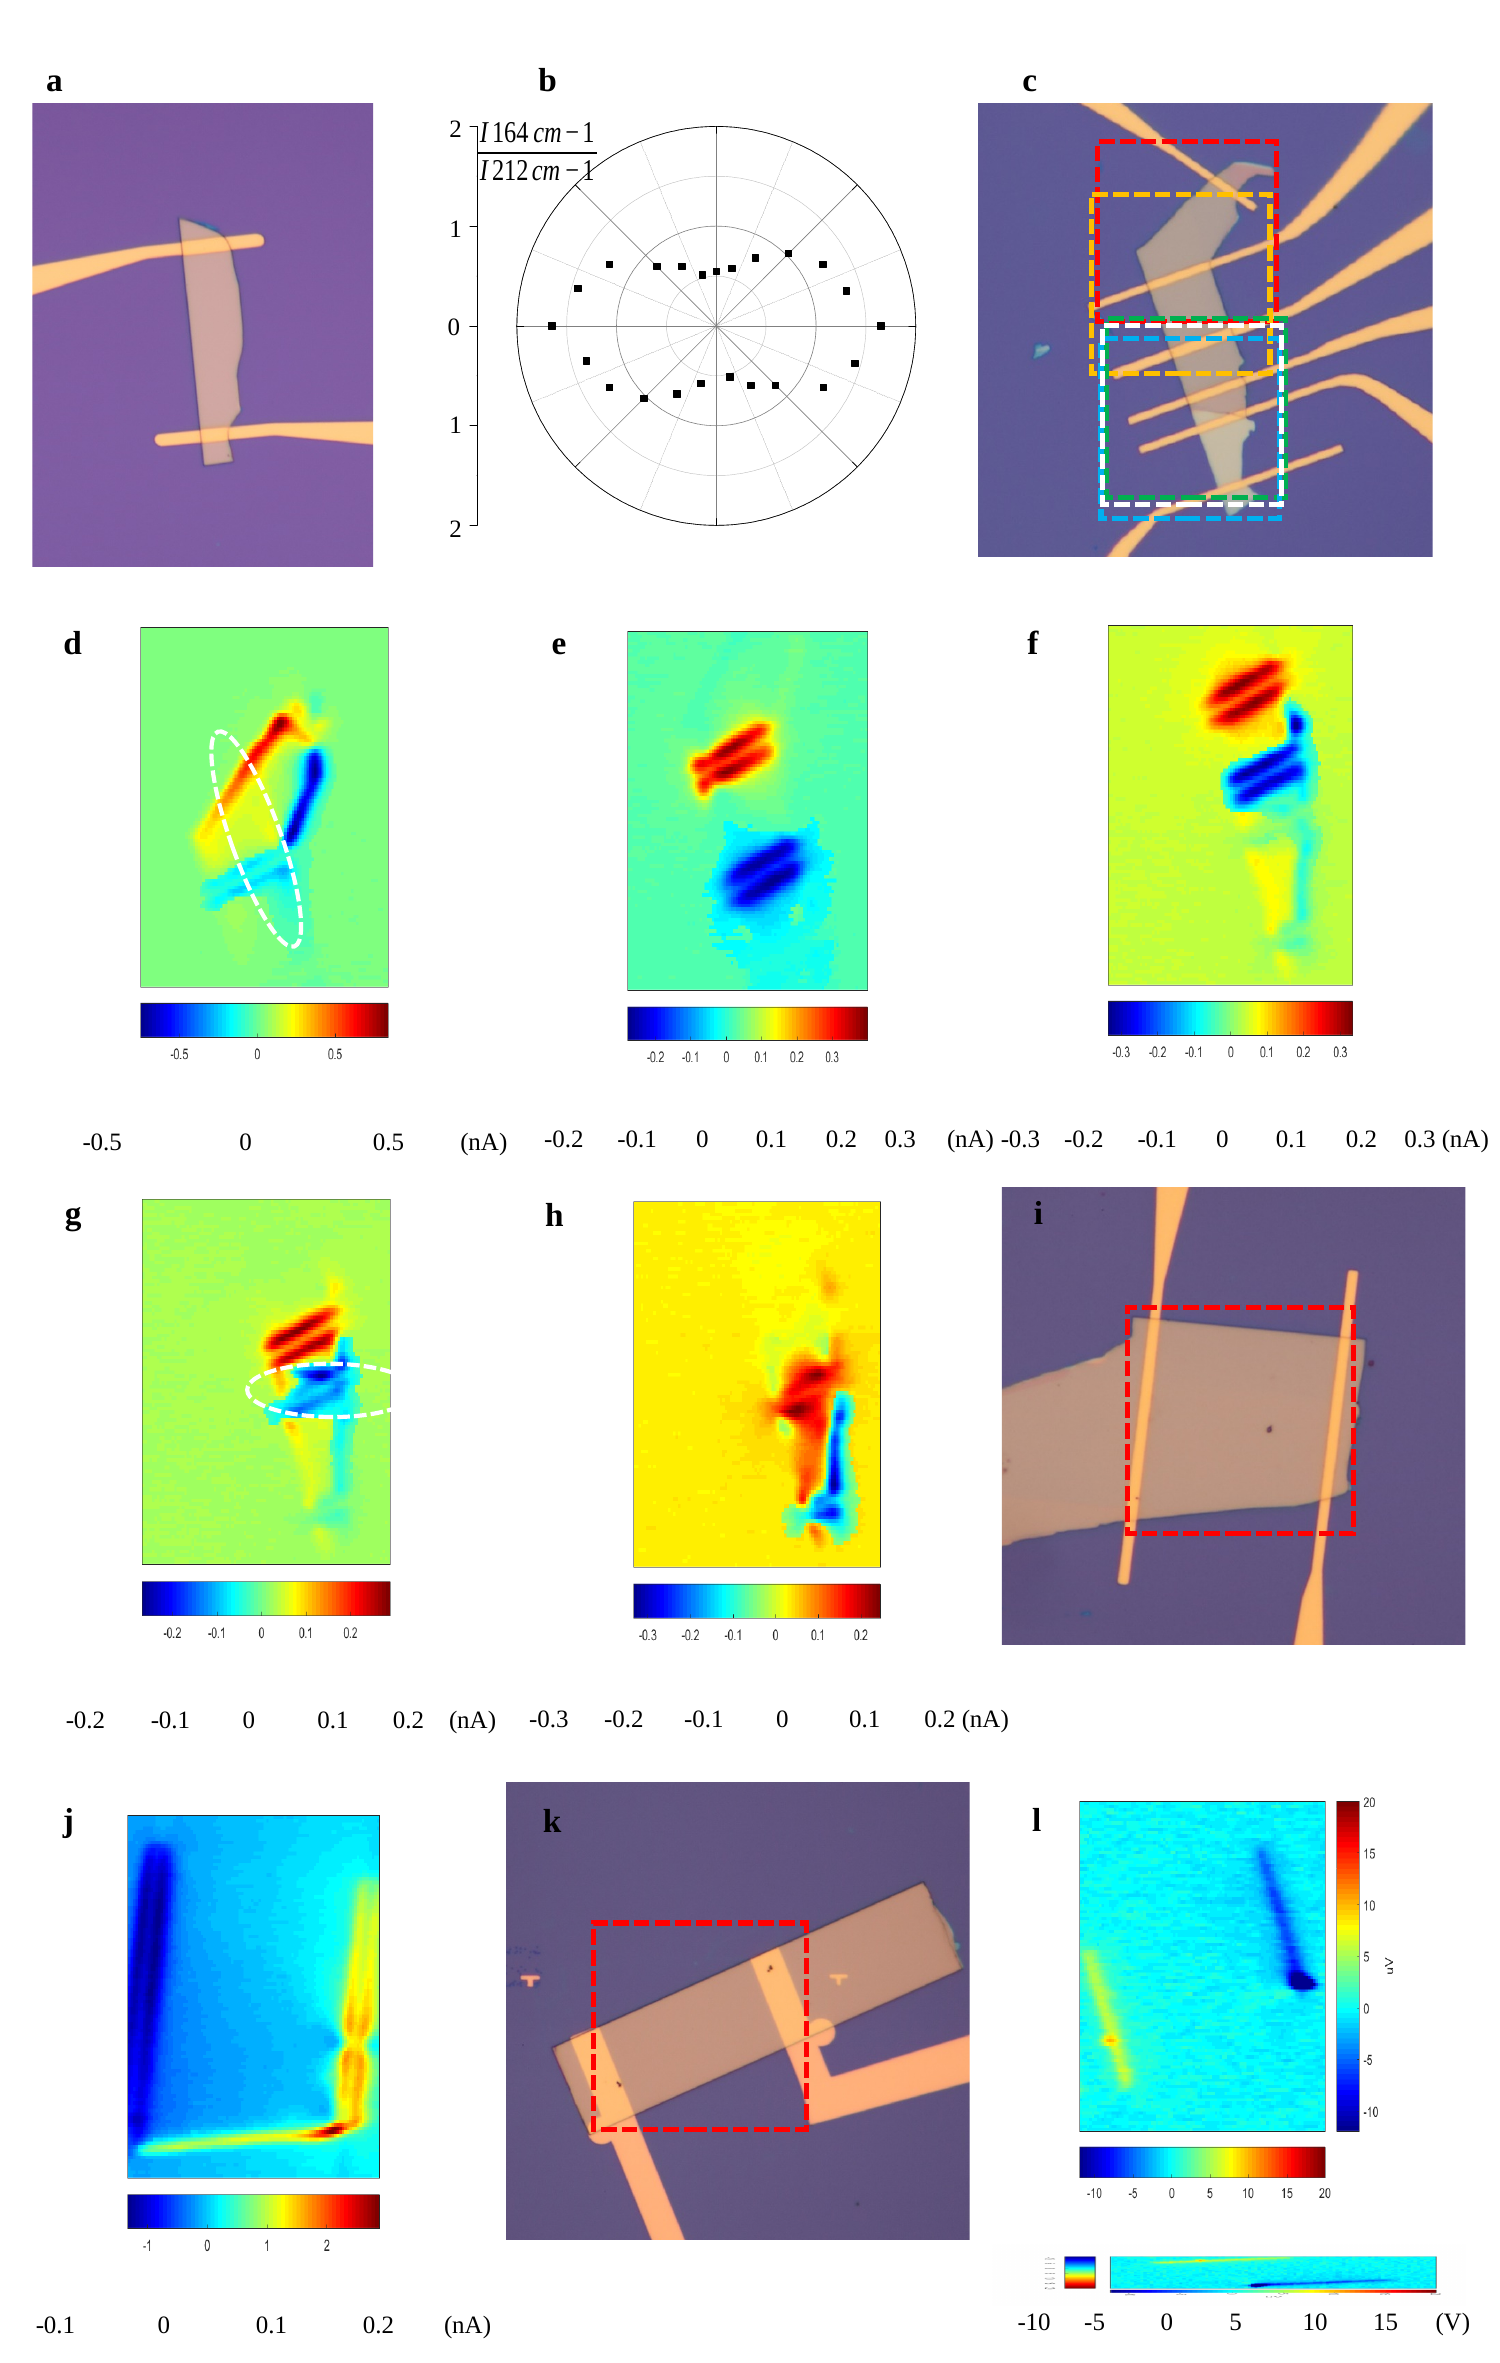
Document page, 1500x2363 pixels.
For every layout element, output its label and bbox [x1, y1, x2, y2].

text_box [0, 50, 1500, 2347]
